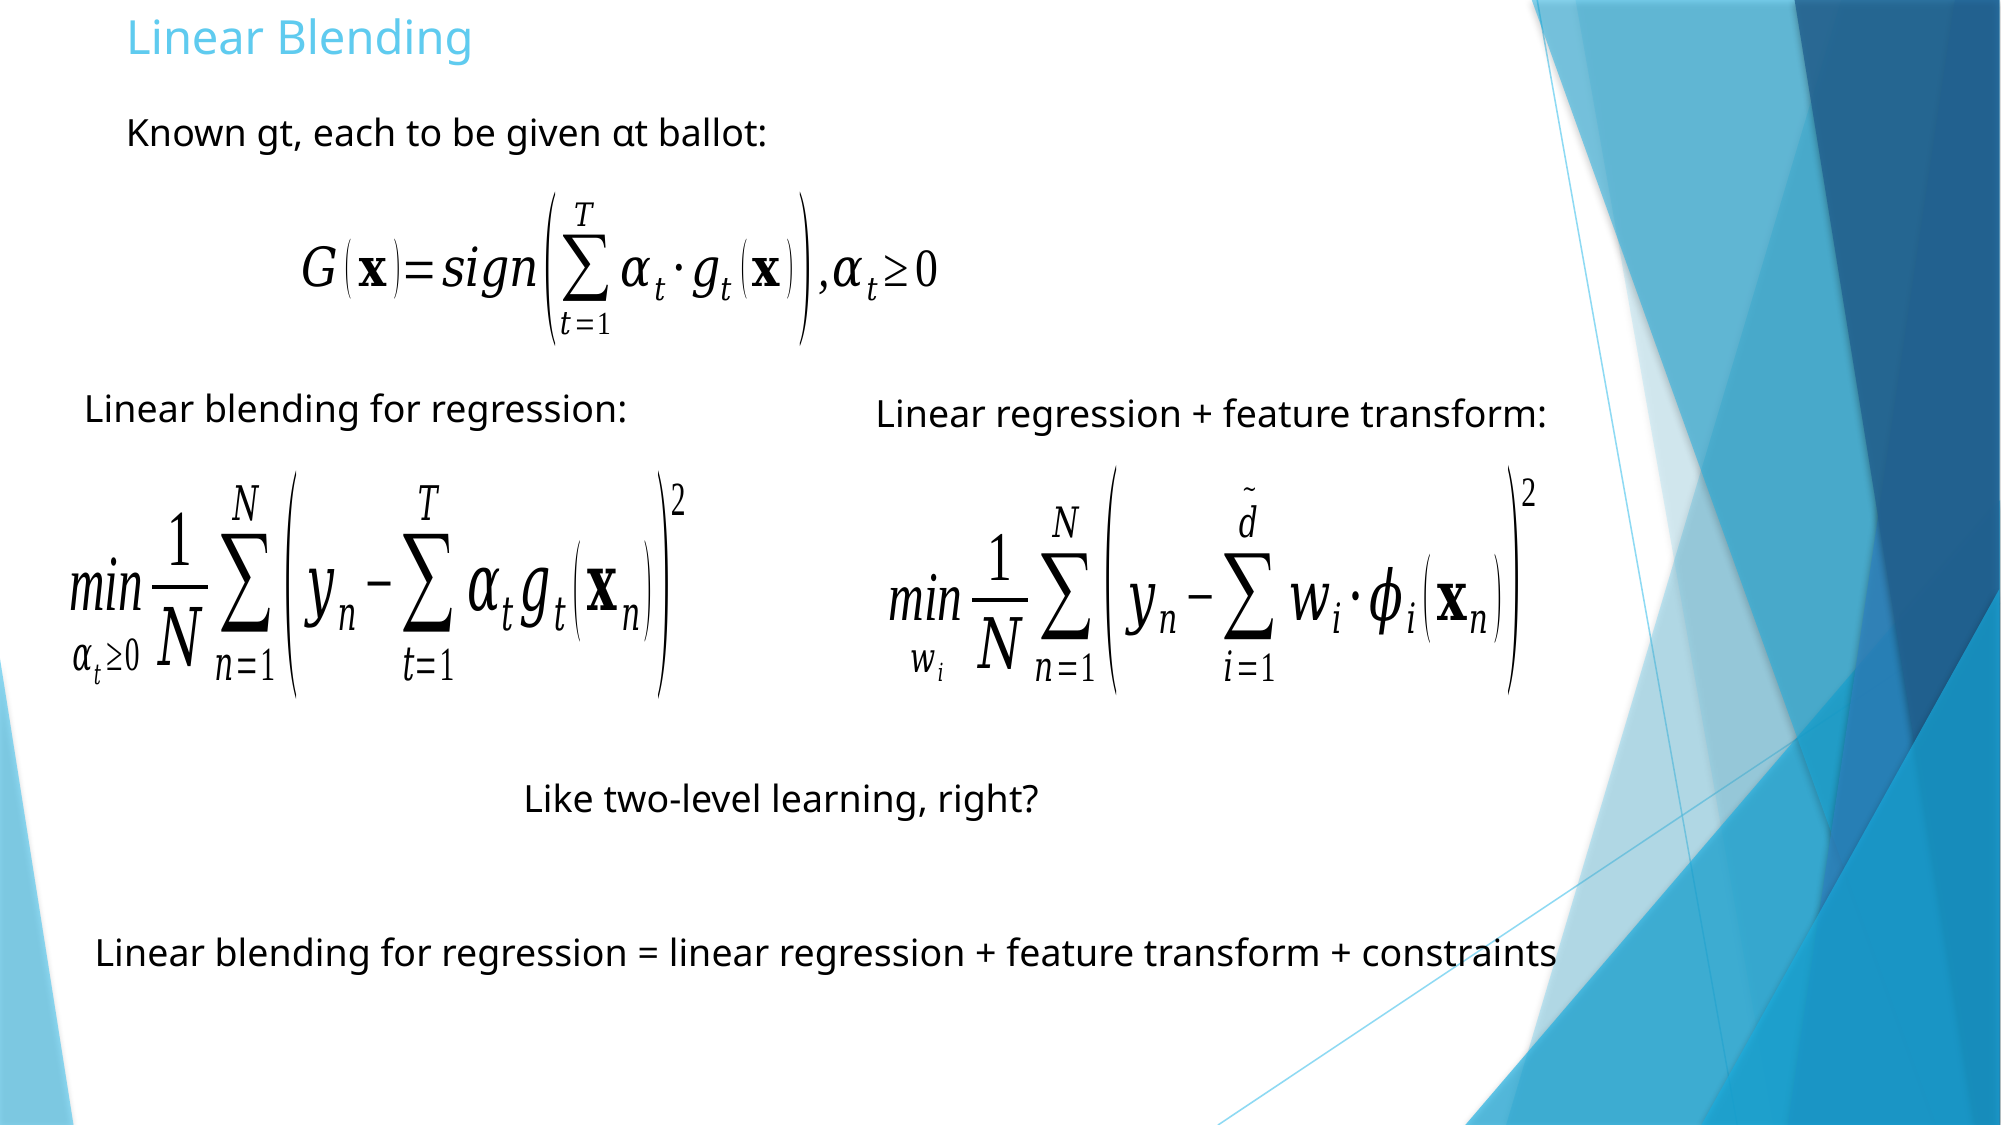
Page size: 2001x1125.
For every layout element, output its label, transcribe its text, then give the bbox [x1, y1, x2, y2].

text_box Linear regression + feature transform: [860, 382, 1626, 443]
text_box Like two-level learning, right? [508, 768, 1371, 828]
title Linear Blending [111, 0, 492, 75]
text_box Known gt, each to be given αt ballot: [111, 101, 969, 161]
text_box Linear blending for regression = linear regression + feature transform + constraints [79, 921, 1598, 982]
text_box Linear blending for regression: [69, 377, 695, 438]
